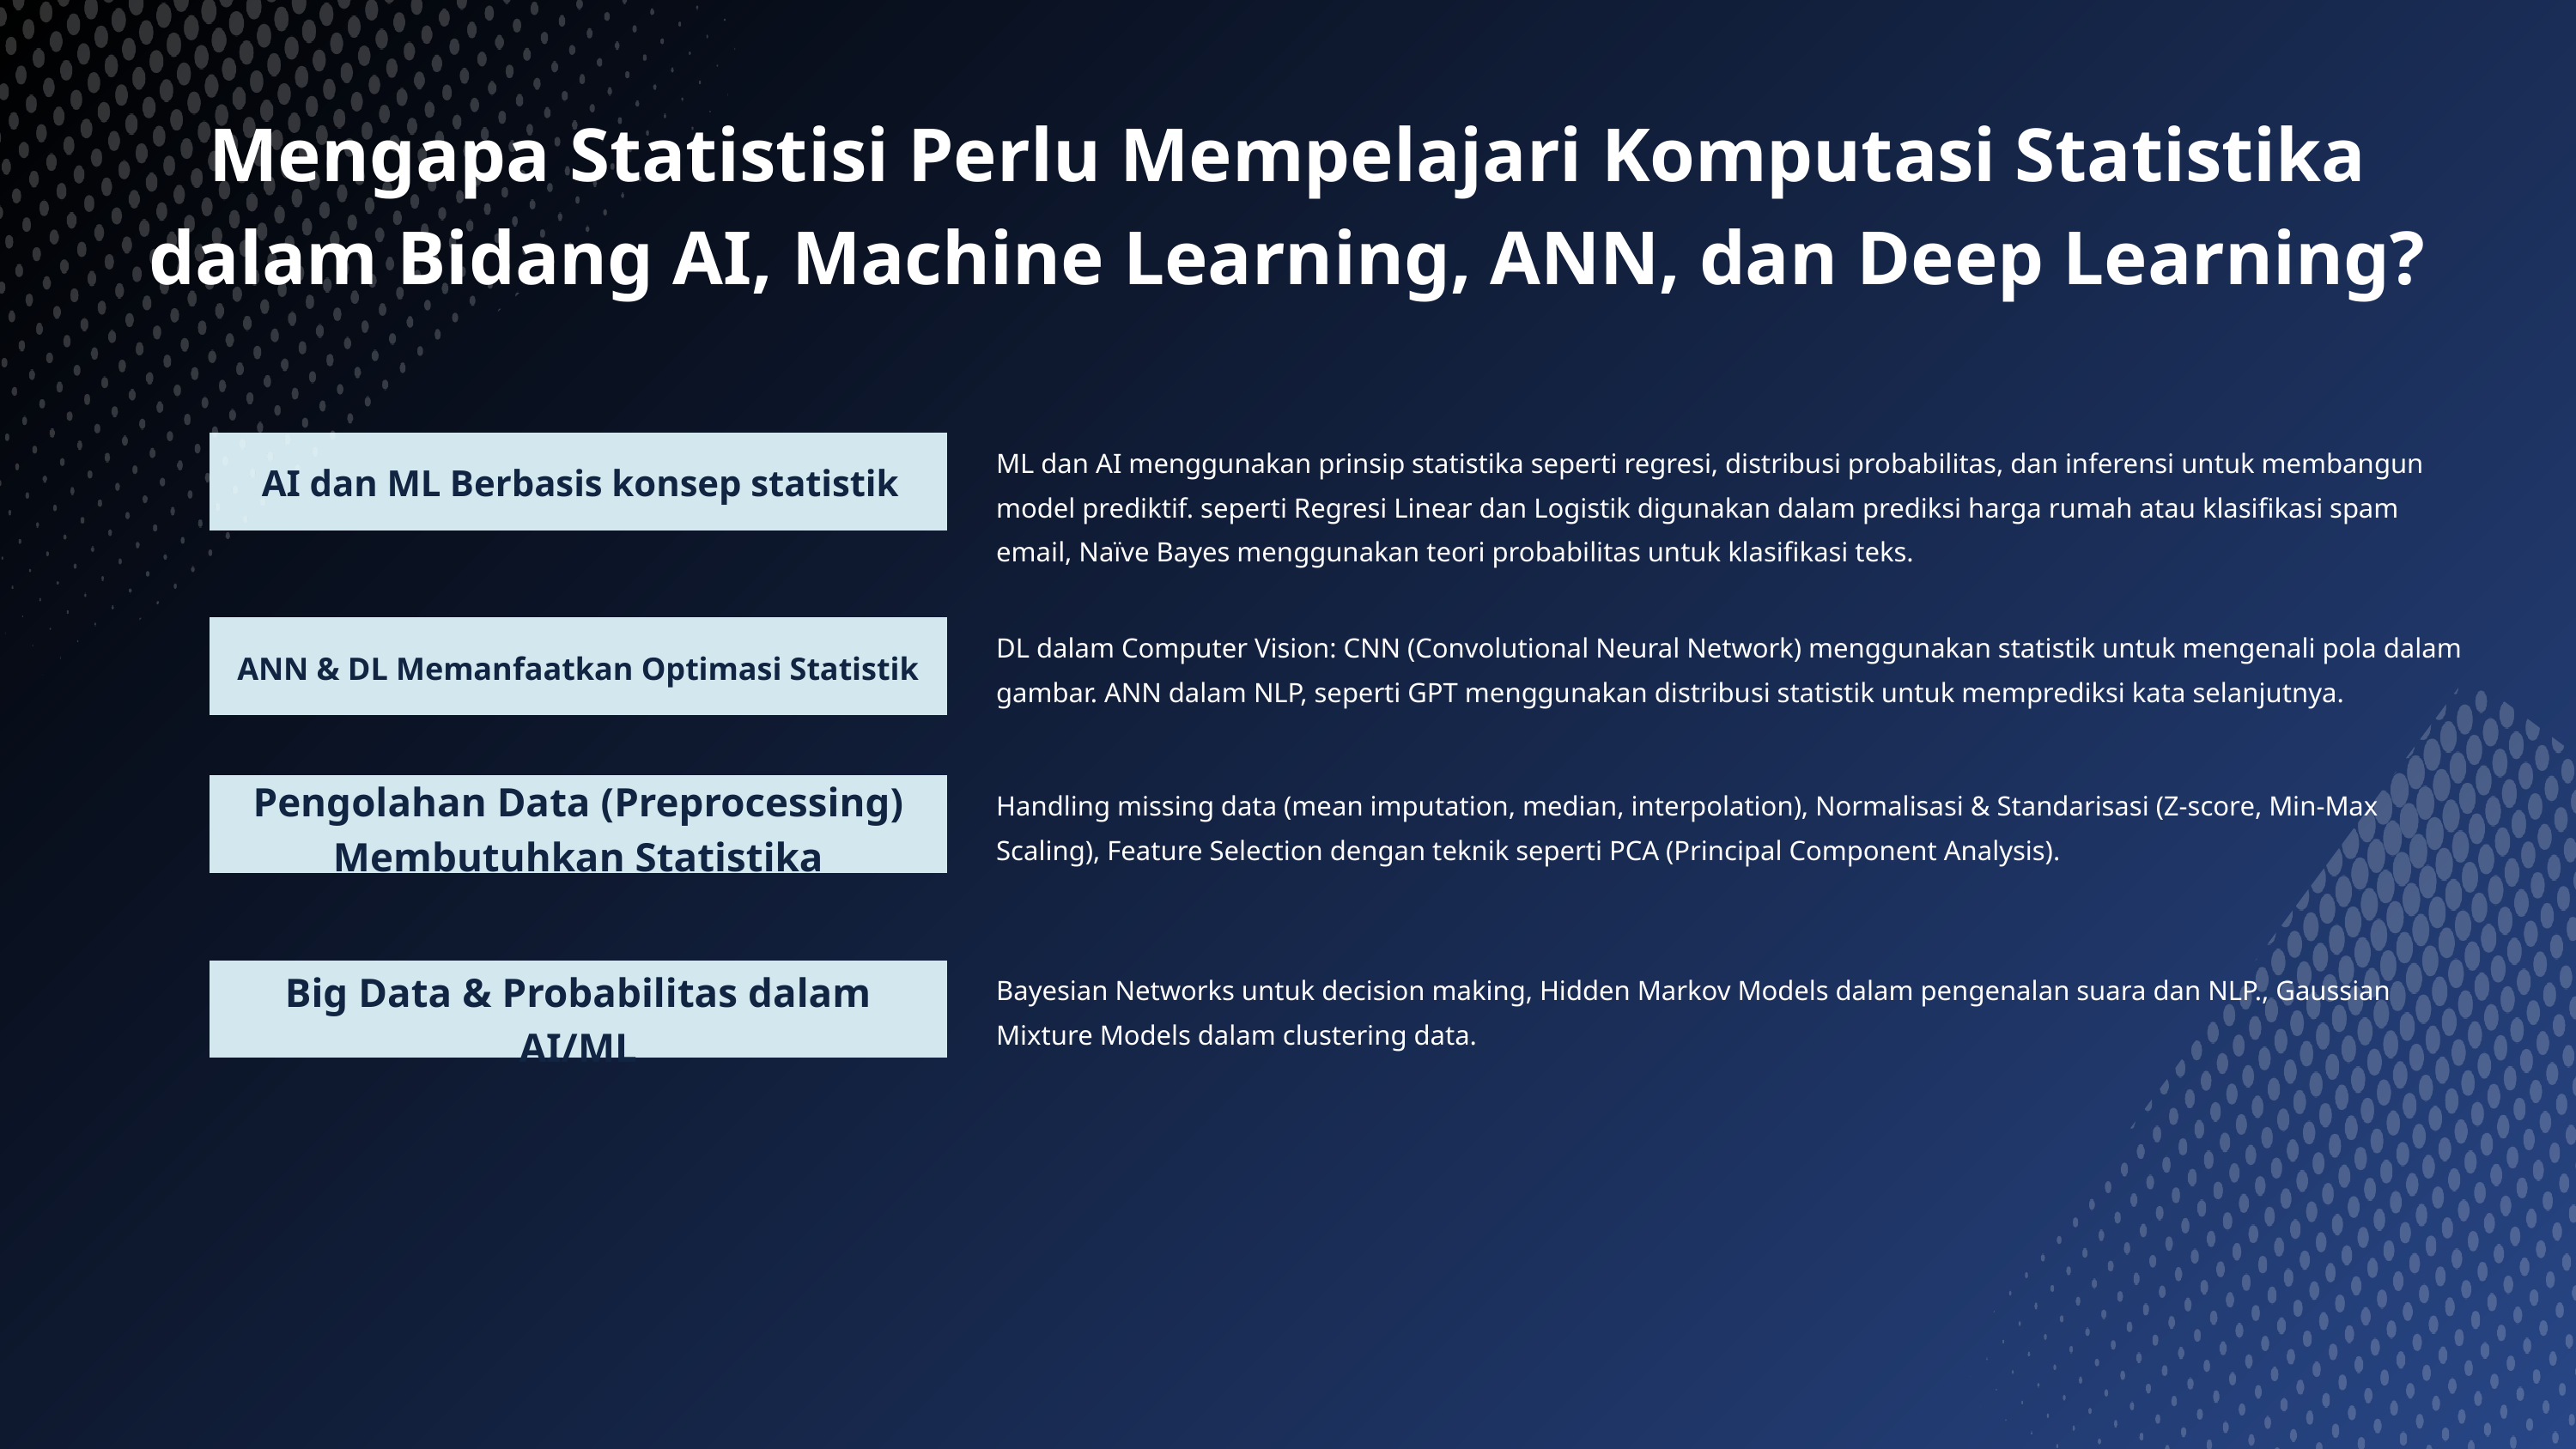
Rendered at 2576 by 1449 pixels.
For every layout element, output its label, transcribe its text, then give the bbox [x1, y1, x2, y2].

text_box Mengapa Statistisi Perlu Mempelajari Komputasi Statistika dalam Bidang AI, Machine Learning, ANN, dan Deep Learning? [50, 94, 2526, 300]
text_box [209, 432, 948, 530]
text_box ML dan AI menggunakan prinsip statistika seperti regresi, distribusi probabilitas, dan inferensi untuk membangun model prediktif. seperti Regresi Linear dan Logistik digunakan dalam prediksi harga rumah atau klasifikasi spam email, Naïve Bayes menggunakan teori probabilitas untuk klasifikasi teks. [996, 433, 2432, 568]
text_box Bayesian Networks untuk decision making, Hidden Markov Models dalam pengenalan suara dan NLP., Gaussian Mixture Models dalam clustering data. [996, 961, 2401, 1052]
text_box DL dalam Computer Vision: CNN (Convolutional Neural Network) menggunakan statistik untuk mengenali pola dalam gambar. ANN dalam NLP, seperti GPT menggunakan distribusi statistik untuk memprediksi kata selanjutnya. [996, 618, 2526, 708]
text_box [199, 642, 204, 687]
text_box Handling missing data (mean imputation, median, interpolation), Normalisasi & Standarisasi (Z-score, Min-Max Scaling), Feature Selection dengan teknik seperti PCA (Principal Component Analysis). [996, 776, 2385, 866]
text_box [0, 0, 780, 724]
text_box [209, 960, 948, 1058]
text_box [209, 774, 948, 874]
text_box Pengolahan Data (Preprocessing) Membutuhkan Statistika [222, 769, 935, 773]
text_box Big Data & Probabilitas dalam AI/ML [222, 1065, 935, 1070]
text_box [209, 616, 948, 716]
text_box [1891, 708, 2576, 1449]
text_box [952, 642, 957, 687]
